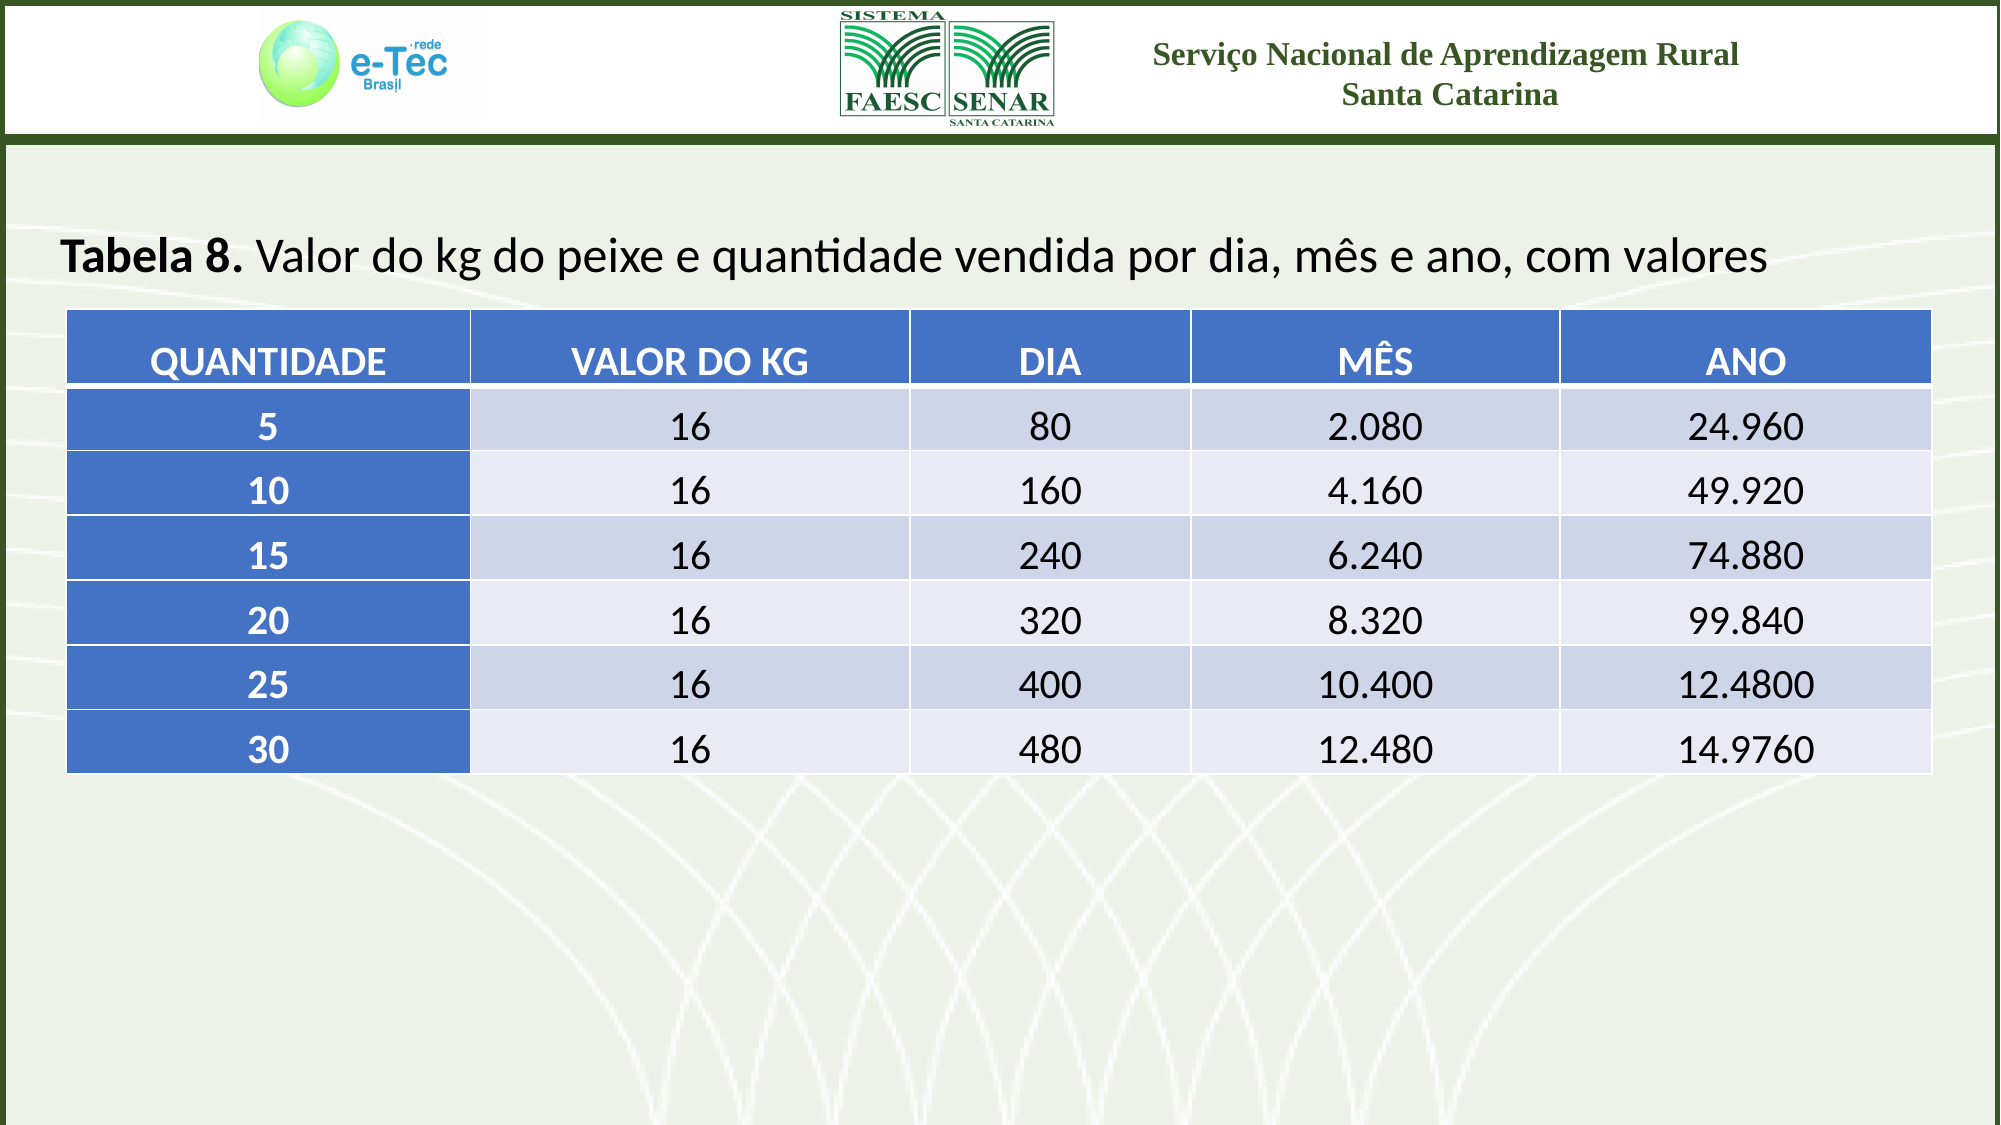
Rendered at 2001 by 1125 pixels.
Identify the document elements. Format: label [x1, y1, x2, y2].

picture [838, 9, 1056, 128]
text_box [1, 2, 2000, 138]
picture [258, 3, 483, 124]
picture [5, 145, 1996, 1125]
